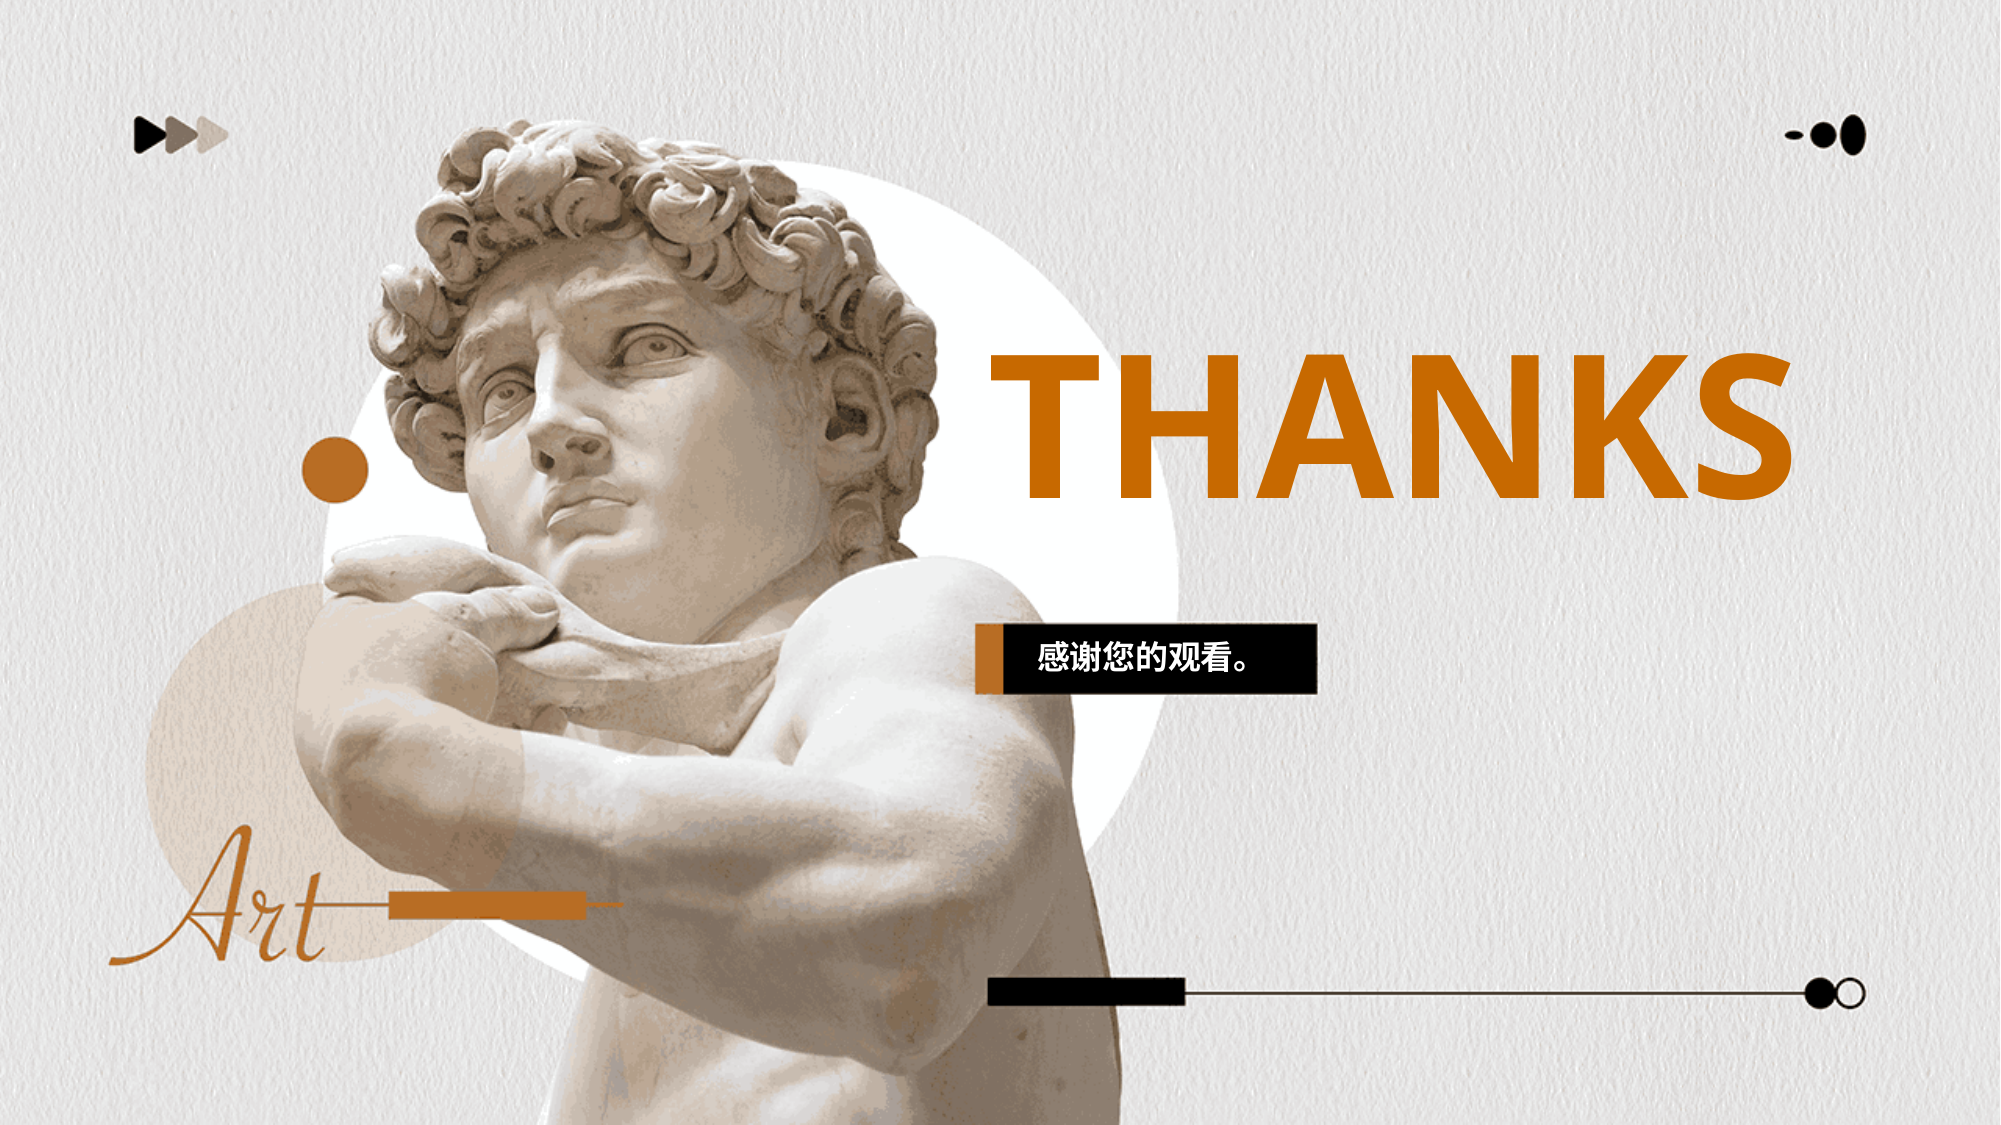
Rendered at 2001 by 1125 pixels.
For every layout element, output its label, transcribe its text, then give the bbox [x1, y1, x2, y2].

text_box THANKS [972, 291, 1971, 547]
text_box 感谢您的观看。 [1022, 629, 1304, 684]
picture [0, 0, 2001, 1125]
